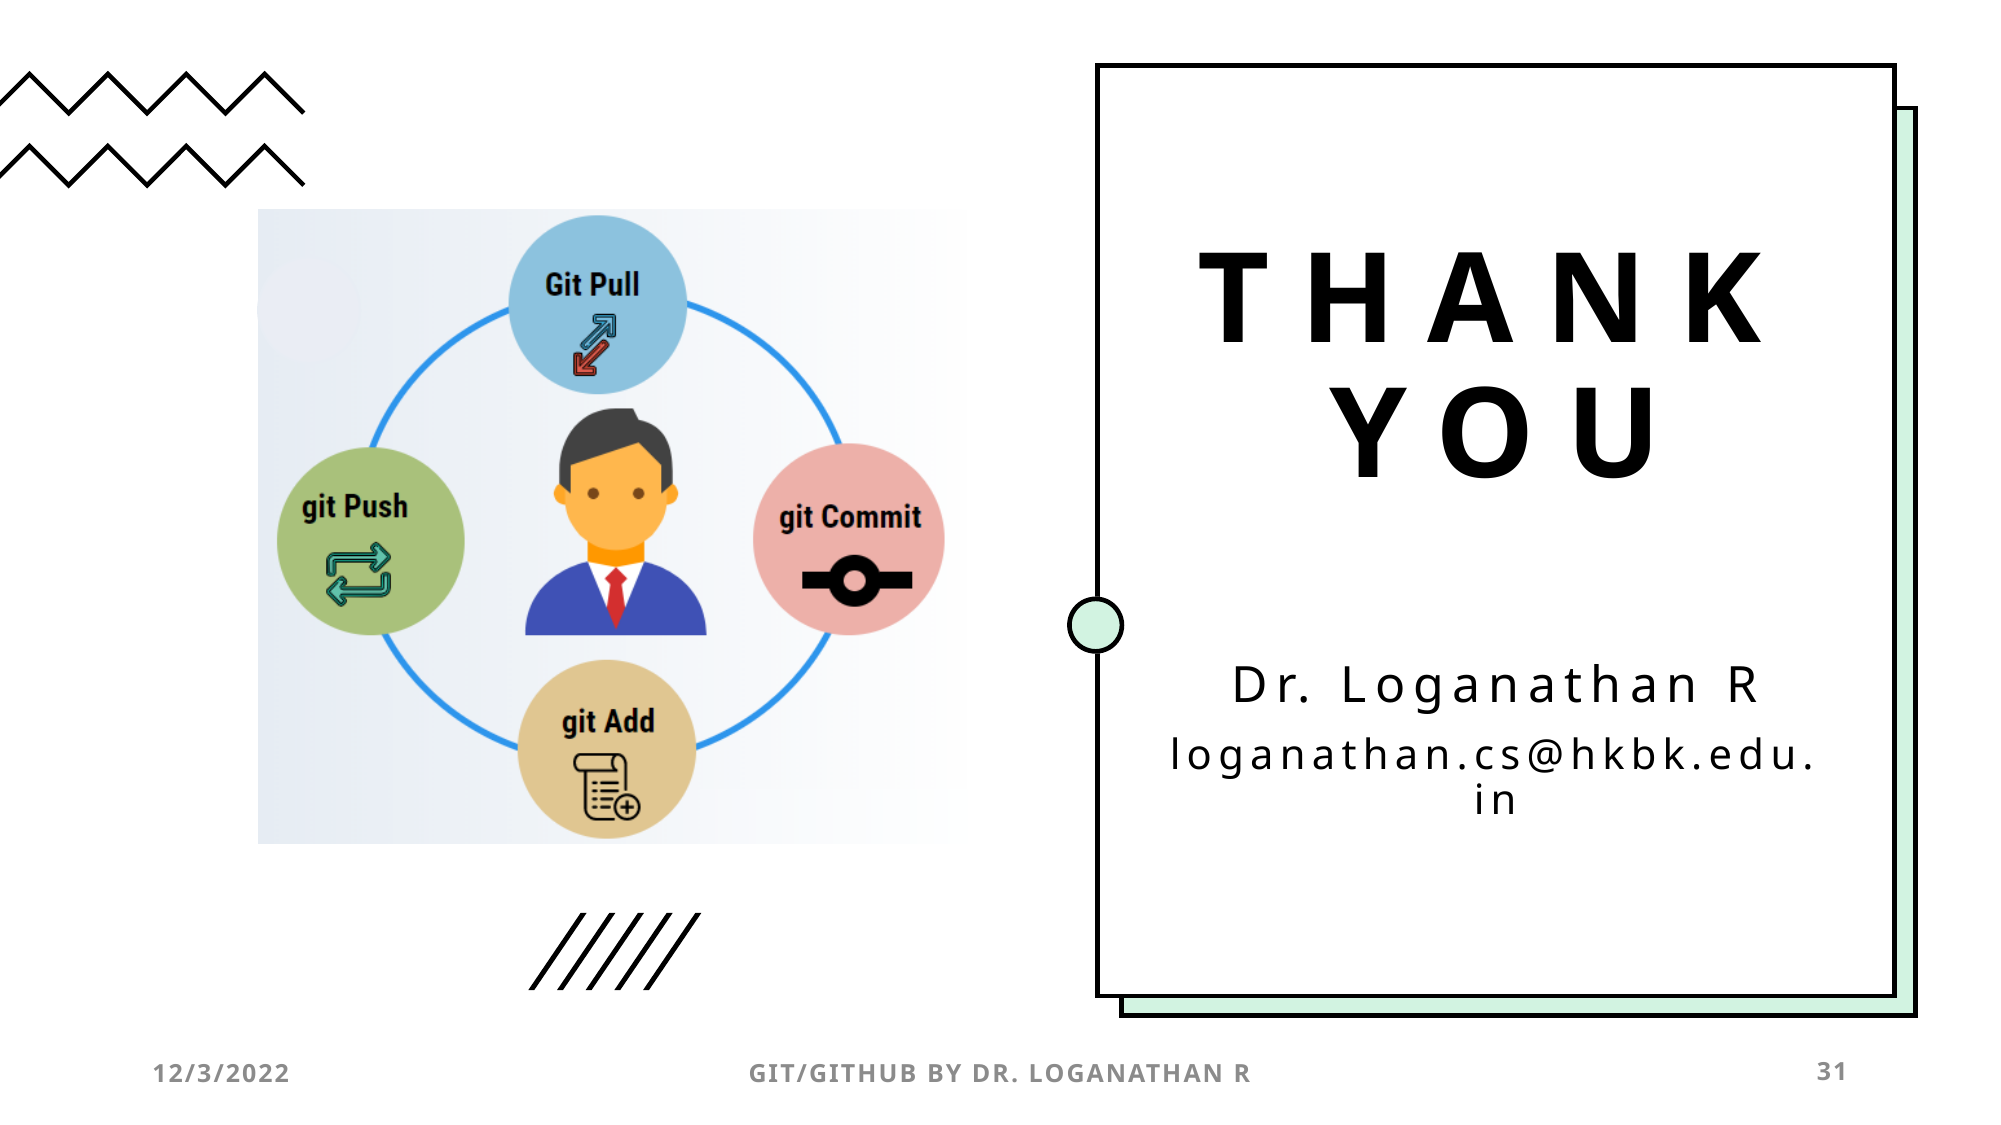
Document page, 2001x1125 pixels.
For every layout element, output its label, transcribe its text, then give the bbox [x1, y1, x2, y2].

slide_number 31 [1412, 1042, 1863, 1103]
footer Git/GitHub by Dr. Loganathan R [662, 1042, 1338, 1103]
title THANK YOU [1150, 129, 1840, 610]
subtitle Dr. Loganathan R loganathan.cs@hkbk.edu.in [1150, 651, 1840, 922]
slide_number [137, 1042, 588, 1103]
picture [258, 209, 968, 844]
